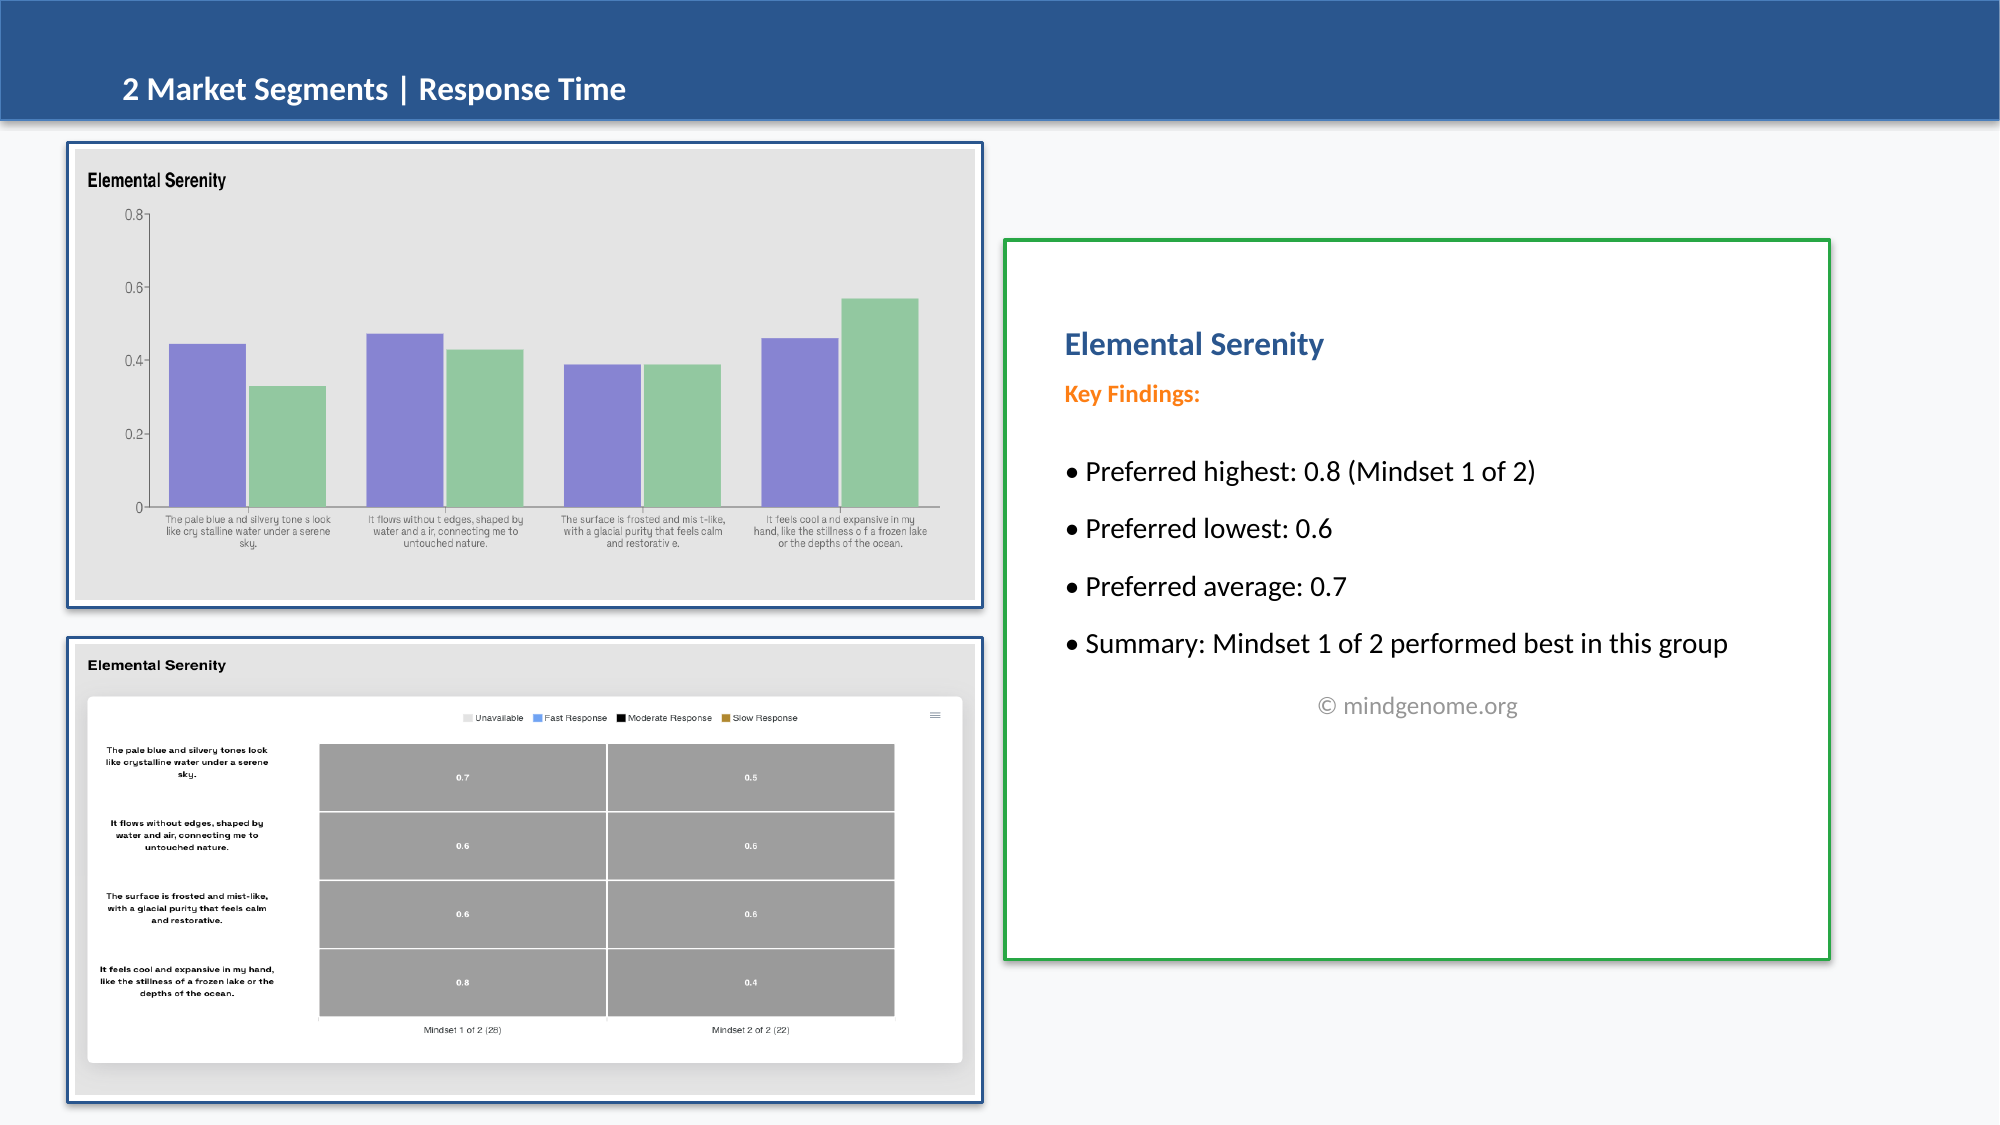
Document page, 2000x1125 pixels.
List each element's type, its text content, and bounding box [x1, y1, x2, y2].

text_box Elemental Serenity Key Findings: • Preferred highest: 0.8 (Mindset 1 of 2) • Preferred lowest: 0.6 • Preferred average: 0.7 • Summary: Mindset 1 of 2 performed best in this group © mindgenome.org [1049, 270, 1785, 727]
text_box [67, 142, 983, 608]
text_box [0, 0, 2000, 121]
picture [74, 644, 976, 1096]
text_box [67, 637, 983, 1103]
text_box 2 Market Segments | Response Time [107, 14, 643, 115]
picture [74, 149, 976, 601]
text_box [1004, 239, 1831, 961]
